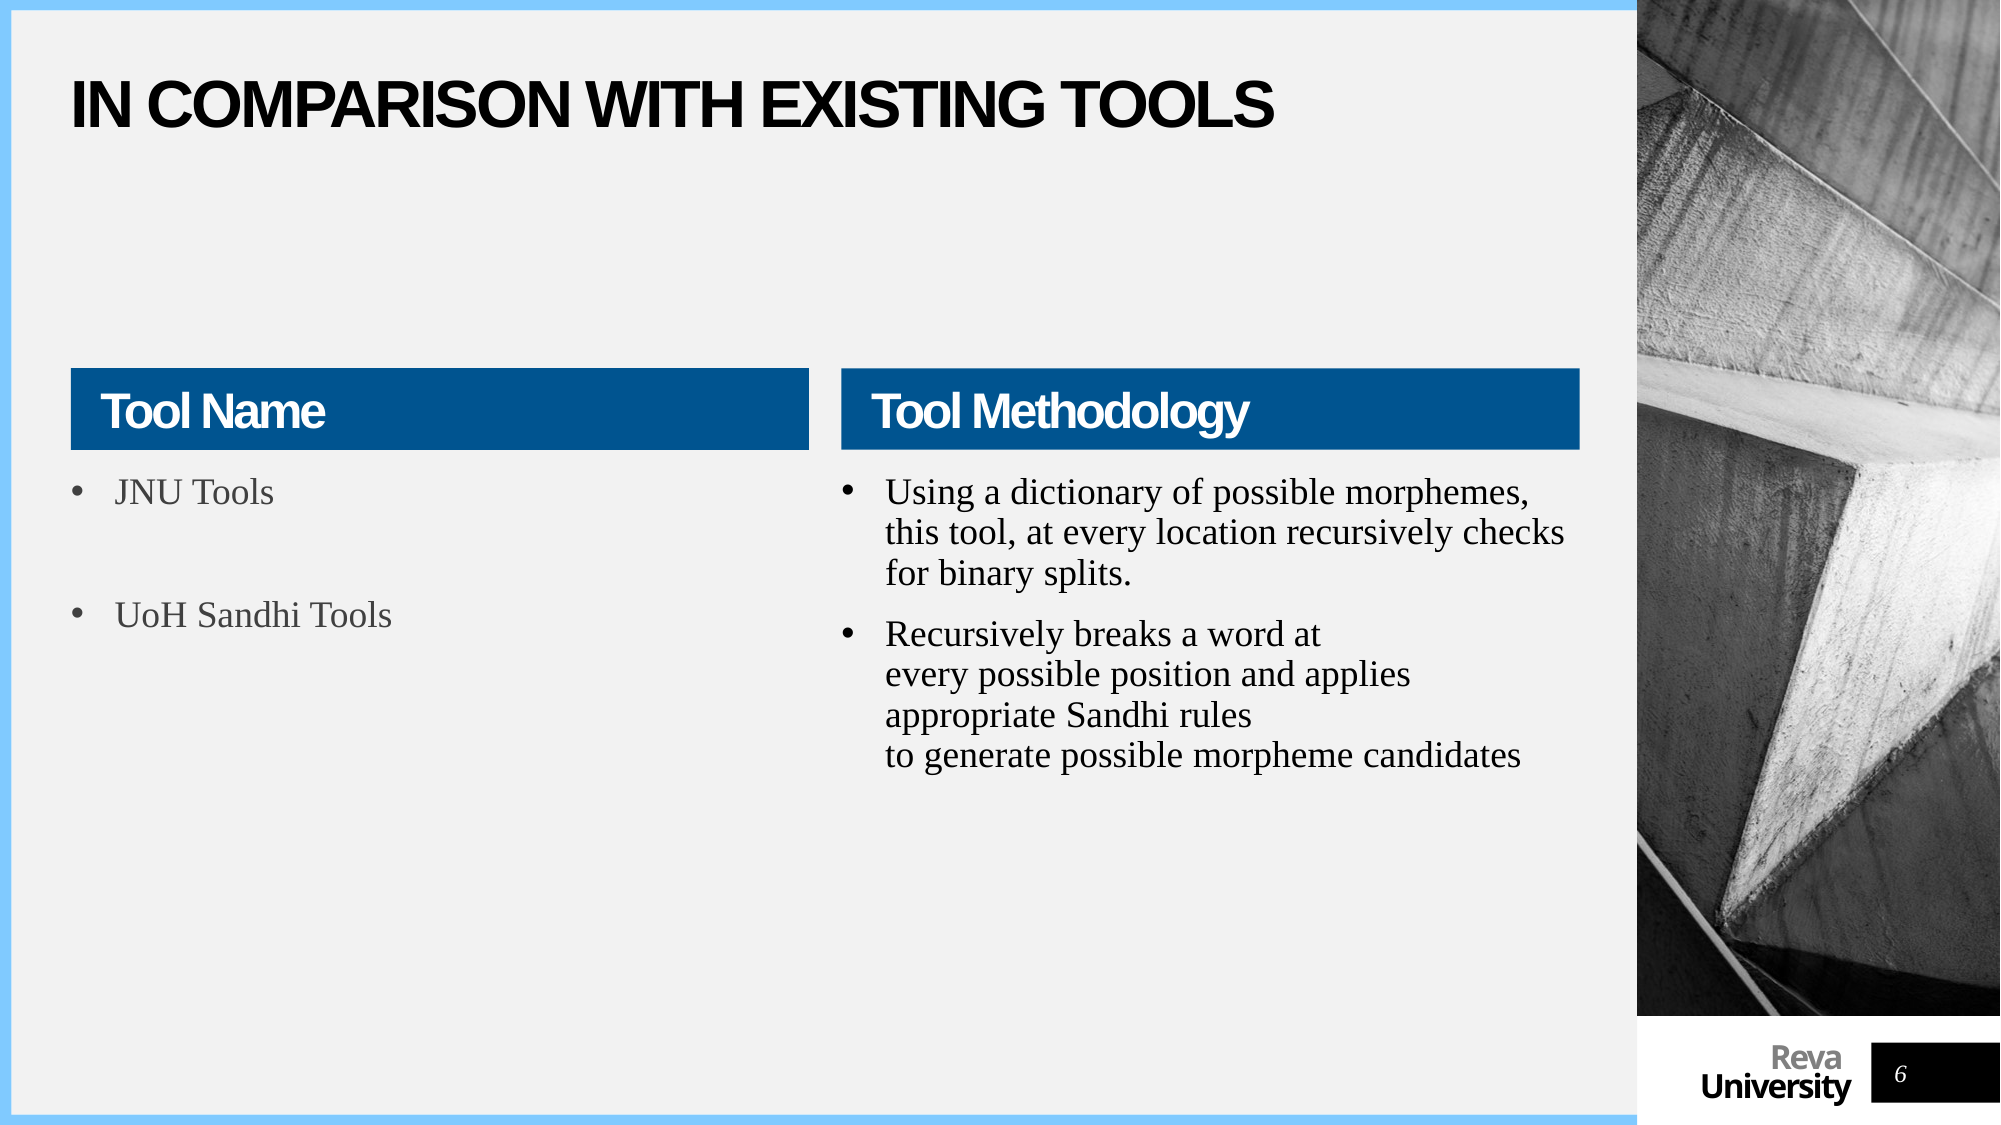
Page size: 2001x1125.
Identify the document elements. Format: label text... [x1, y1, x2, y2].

list Using a dictionary of possible morphemes, this tool, at every location recursively checks for binary splits. Recursively breaks a word at every possible position and applies appropriate Sandhi rules to generate possible morpheme candidates [841, 471, 1580, 886]
slide_number 6 [1877, 1050, 1924, 1096]
list Tool Name [70, 368, 809, 450]
list JNU Tools UoH Sandhi Tools [70, 472, 809, 886]
list Tool Methodology [841, 368, 1580, 450]
title In Comparison with existing tools [70, 70, 1580, 142]
picture [1637, 0, 2000, 1016]
